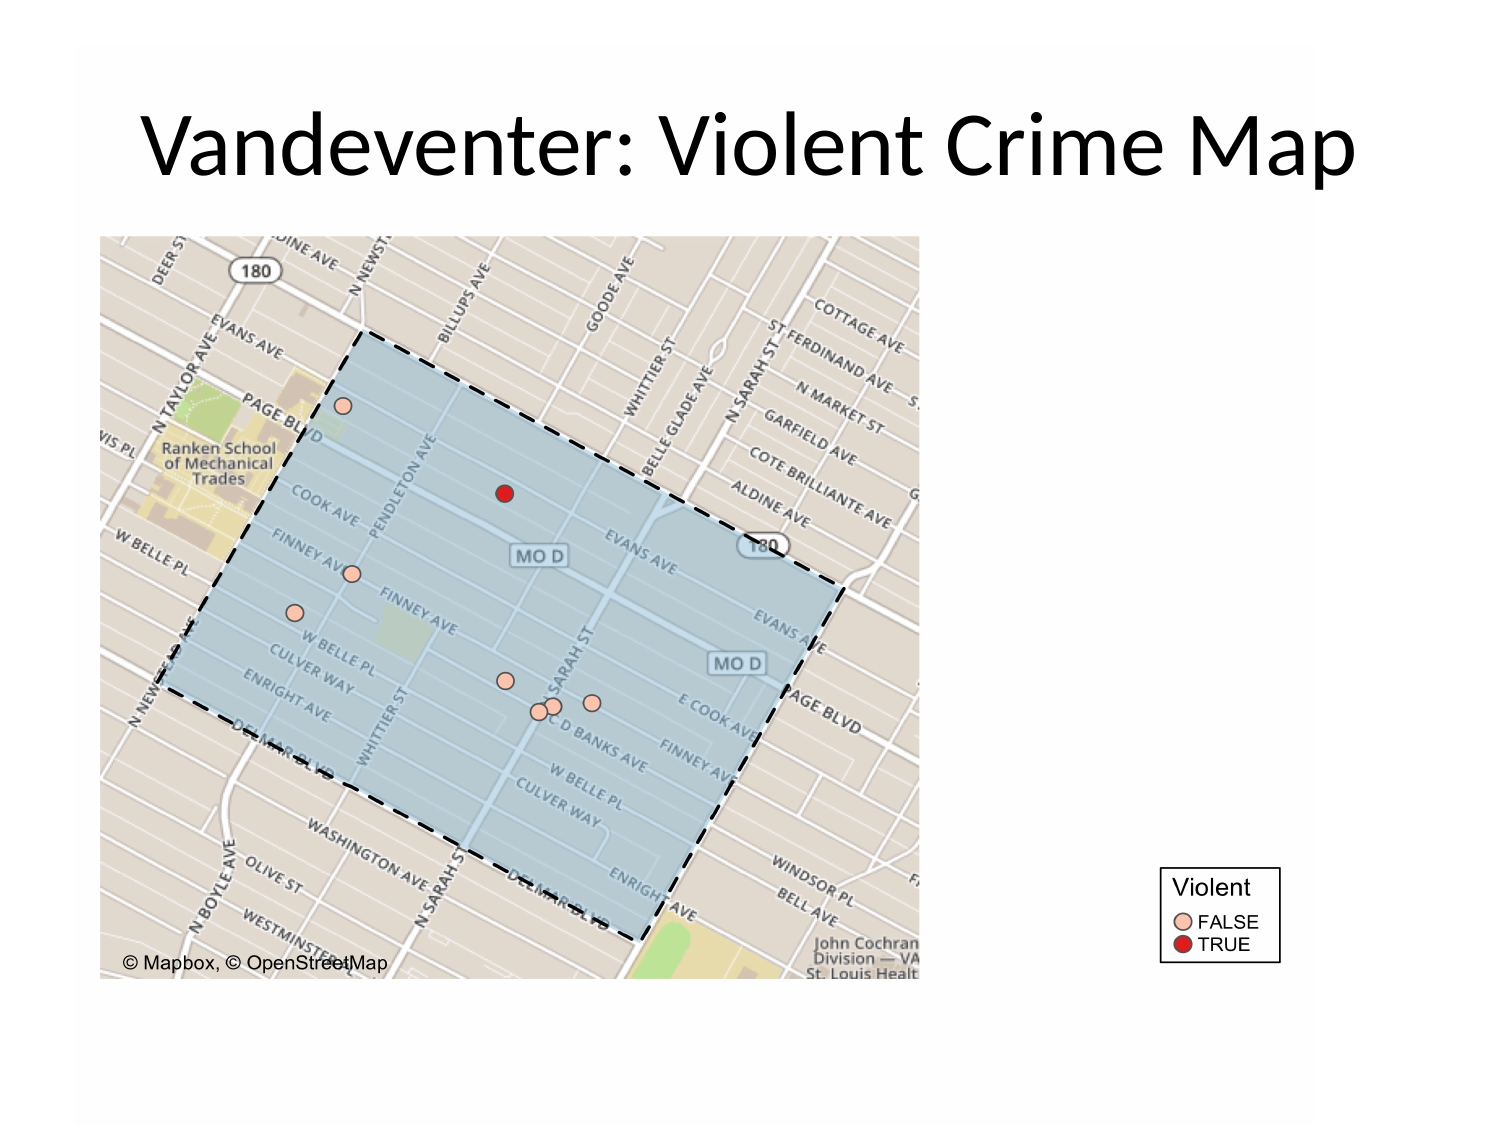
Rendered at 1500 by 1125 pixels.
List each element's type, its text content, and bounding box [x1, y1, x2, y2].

title Vandeventer: Violent Crime Map [1316, 45, 1425, 233]
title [74, 44, 1316, 1125]
